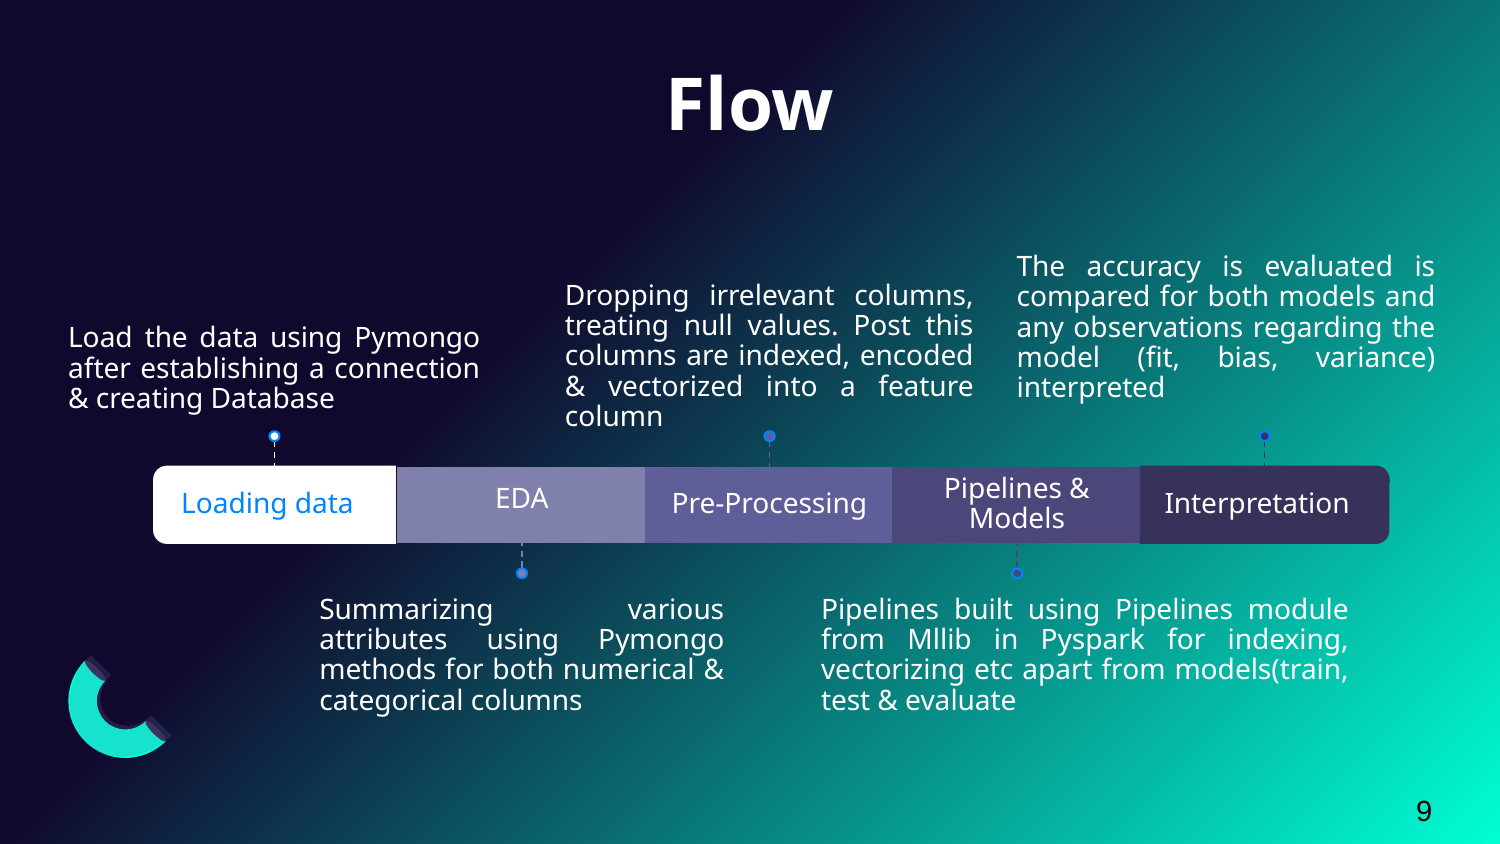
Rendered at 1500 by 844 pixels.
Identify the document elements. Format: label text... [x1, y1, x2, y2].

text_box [67, 259, 1472, 750]
title Flow [67, 67, 1433, 155]
slide_number 9 [1224, 800, 1433, 820]
